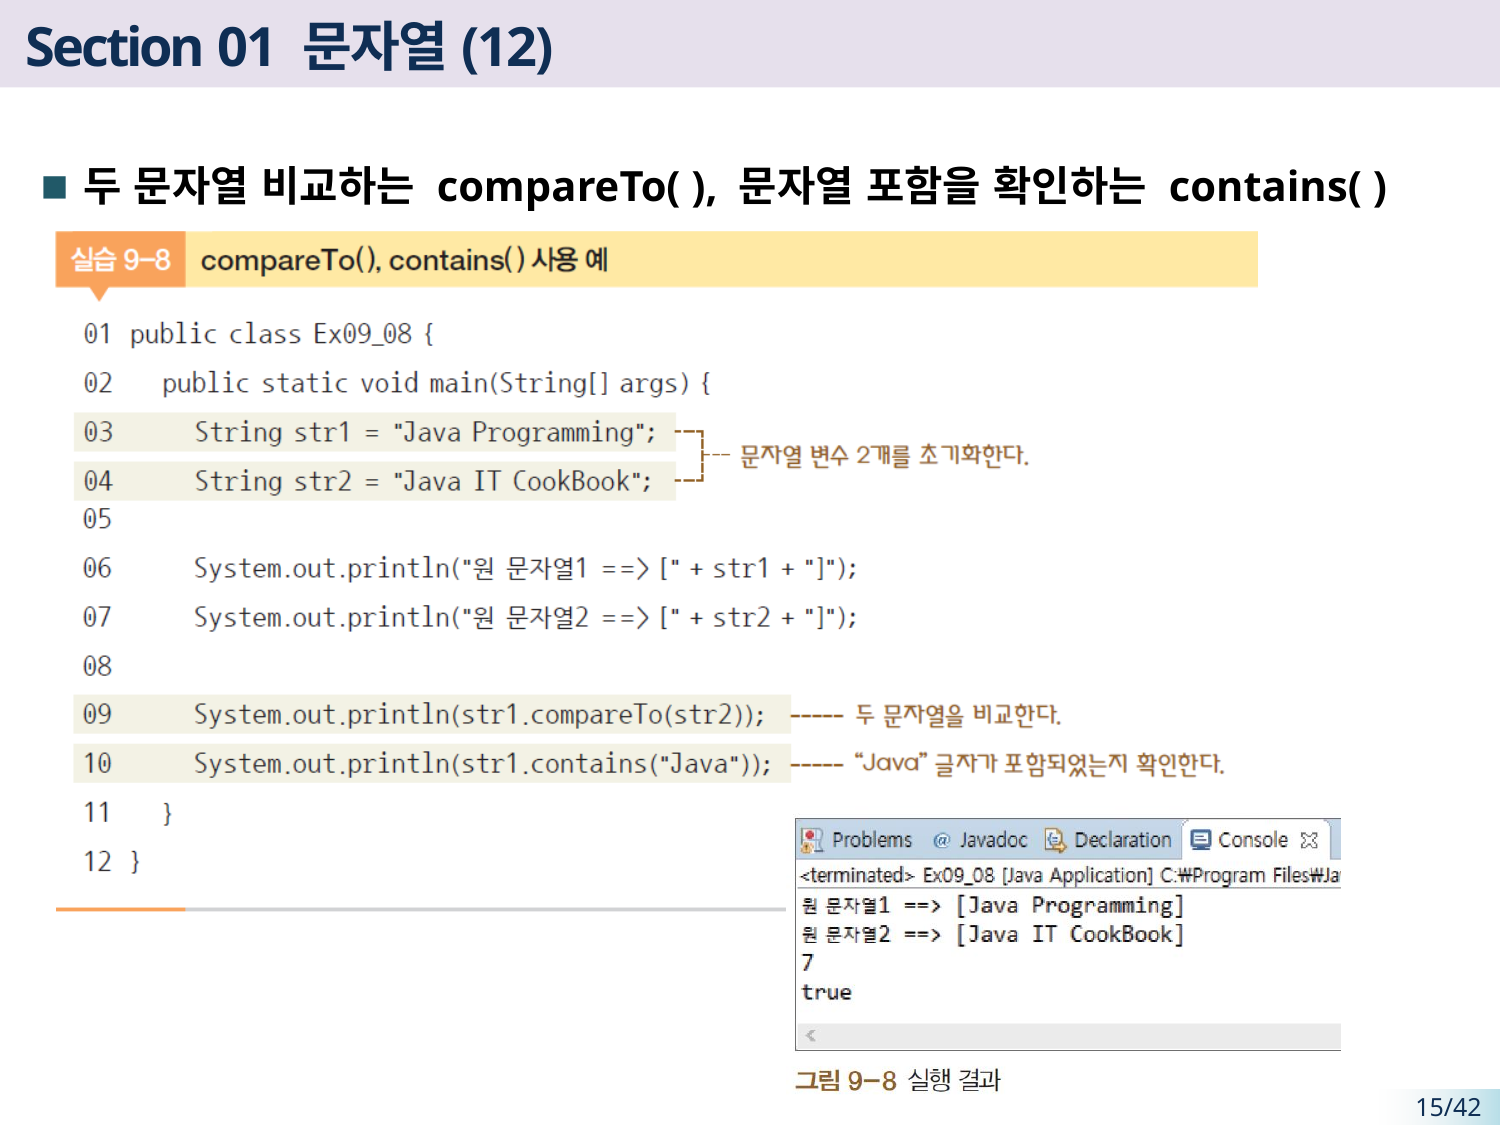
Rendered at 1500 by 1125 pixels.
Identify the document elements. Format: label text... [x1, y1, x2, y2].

title Section 01 문자열(12) [10, 5, 1288, 84]
picture [53, 229, 1258, 502]
picture [56, 507, 1341, 1102]
list 두 문자열 비교하는 compareTo( ), 문자열 포함을 확인하는 contains( ) [10, 126, 1481, 1057]
